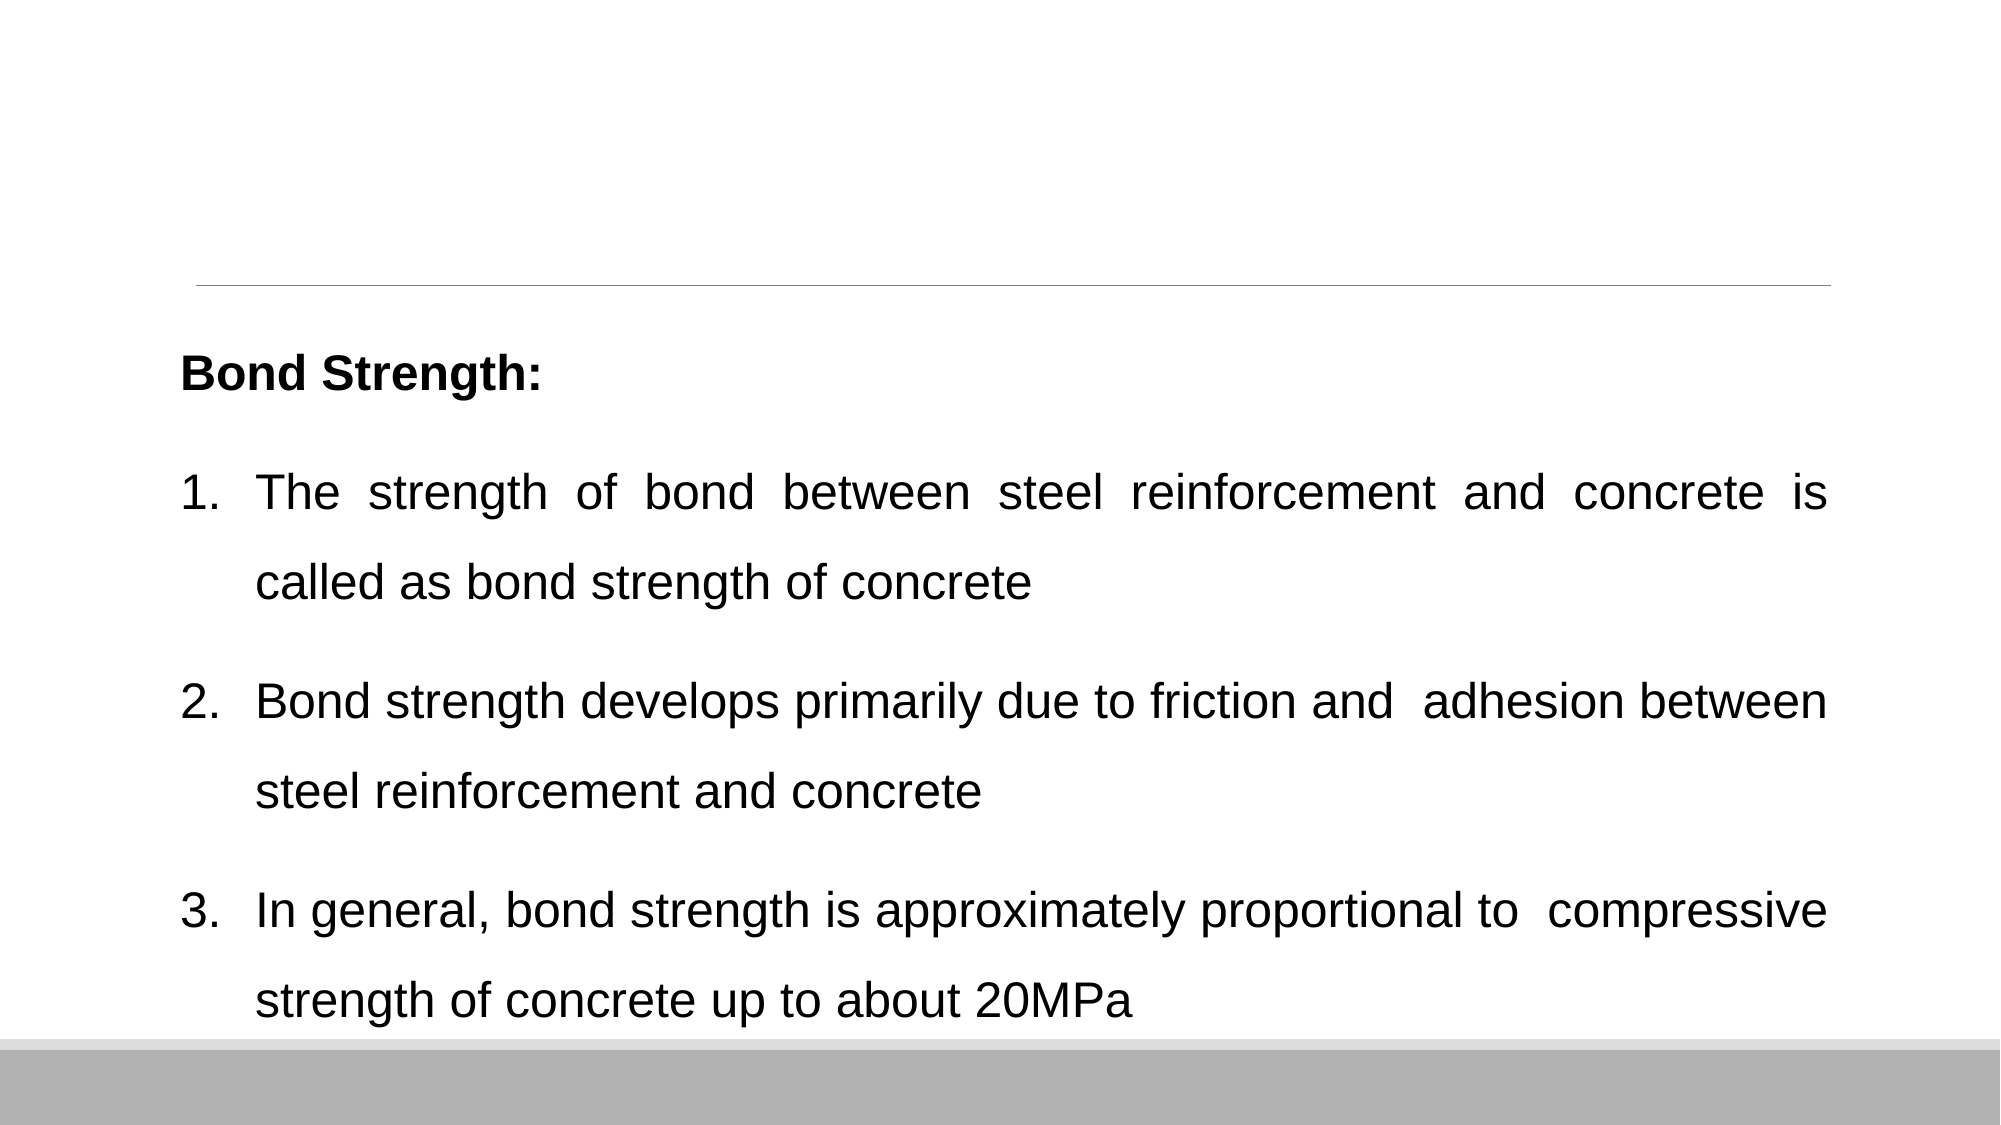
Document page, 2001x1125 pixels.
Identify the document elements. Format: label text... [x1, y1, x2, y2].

list Bond Strength: The strength of bond between steel reinforcement and concrete is called as bond strength of concrete Bond strength develops primarily due to friction and adhesion between steel reinforcement and concrete In general, bond strength is approximately proportional to compressive strength of concrete up to about 20MPa [180, 302, 1830, 963]
